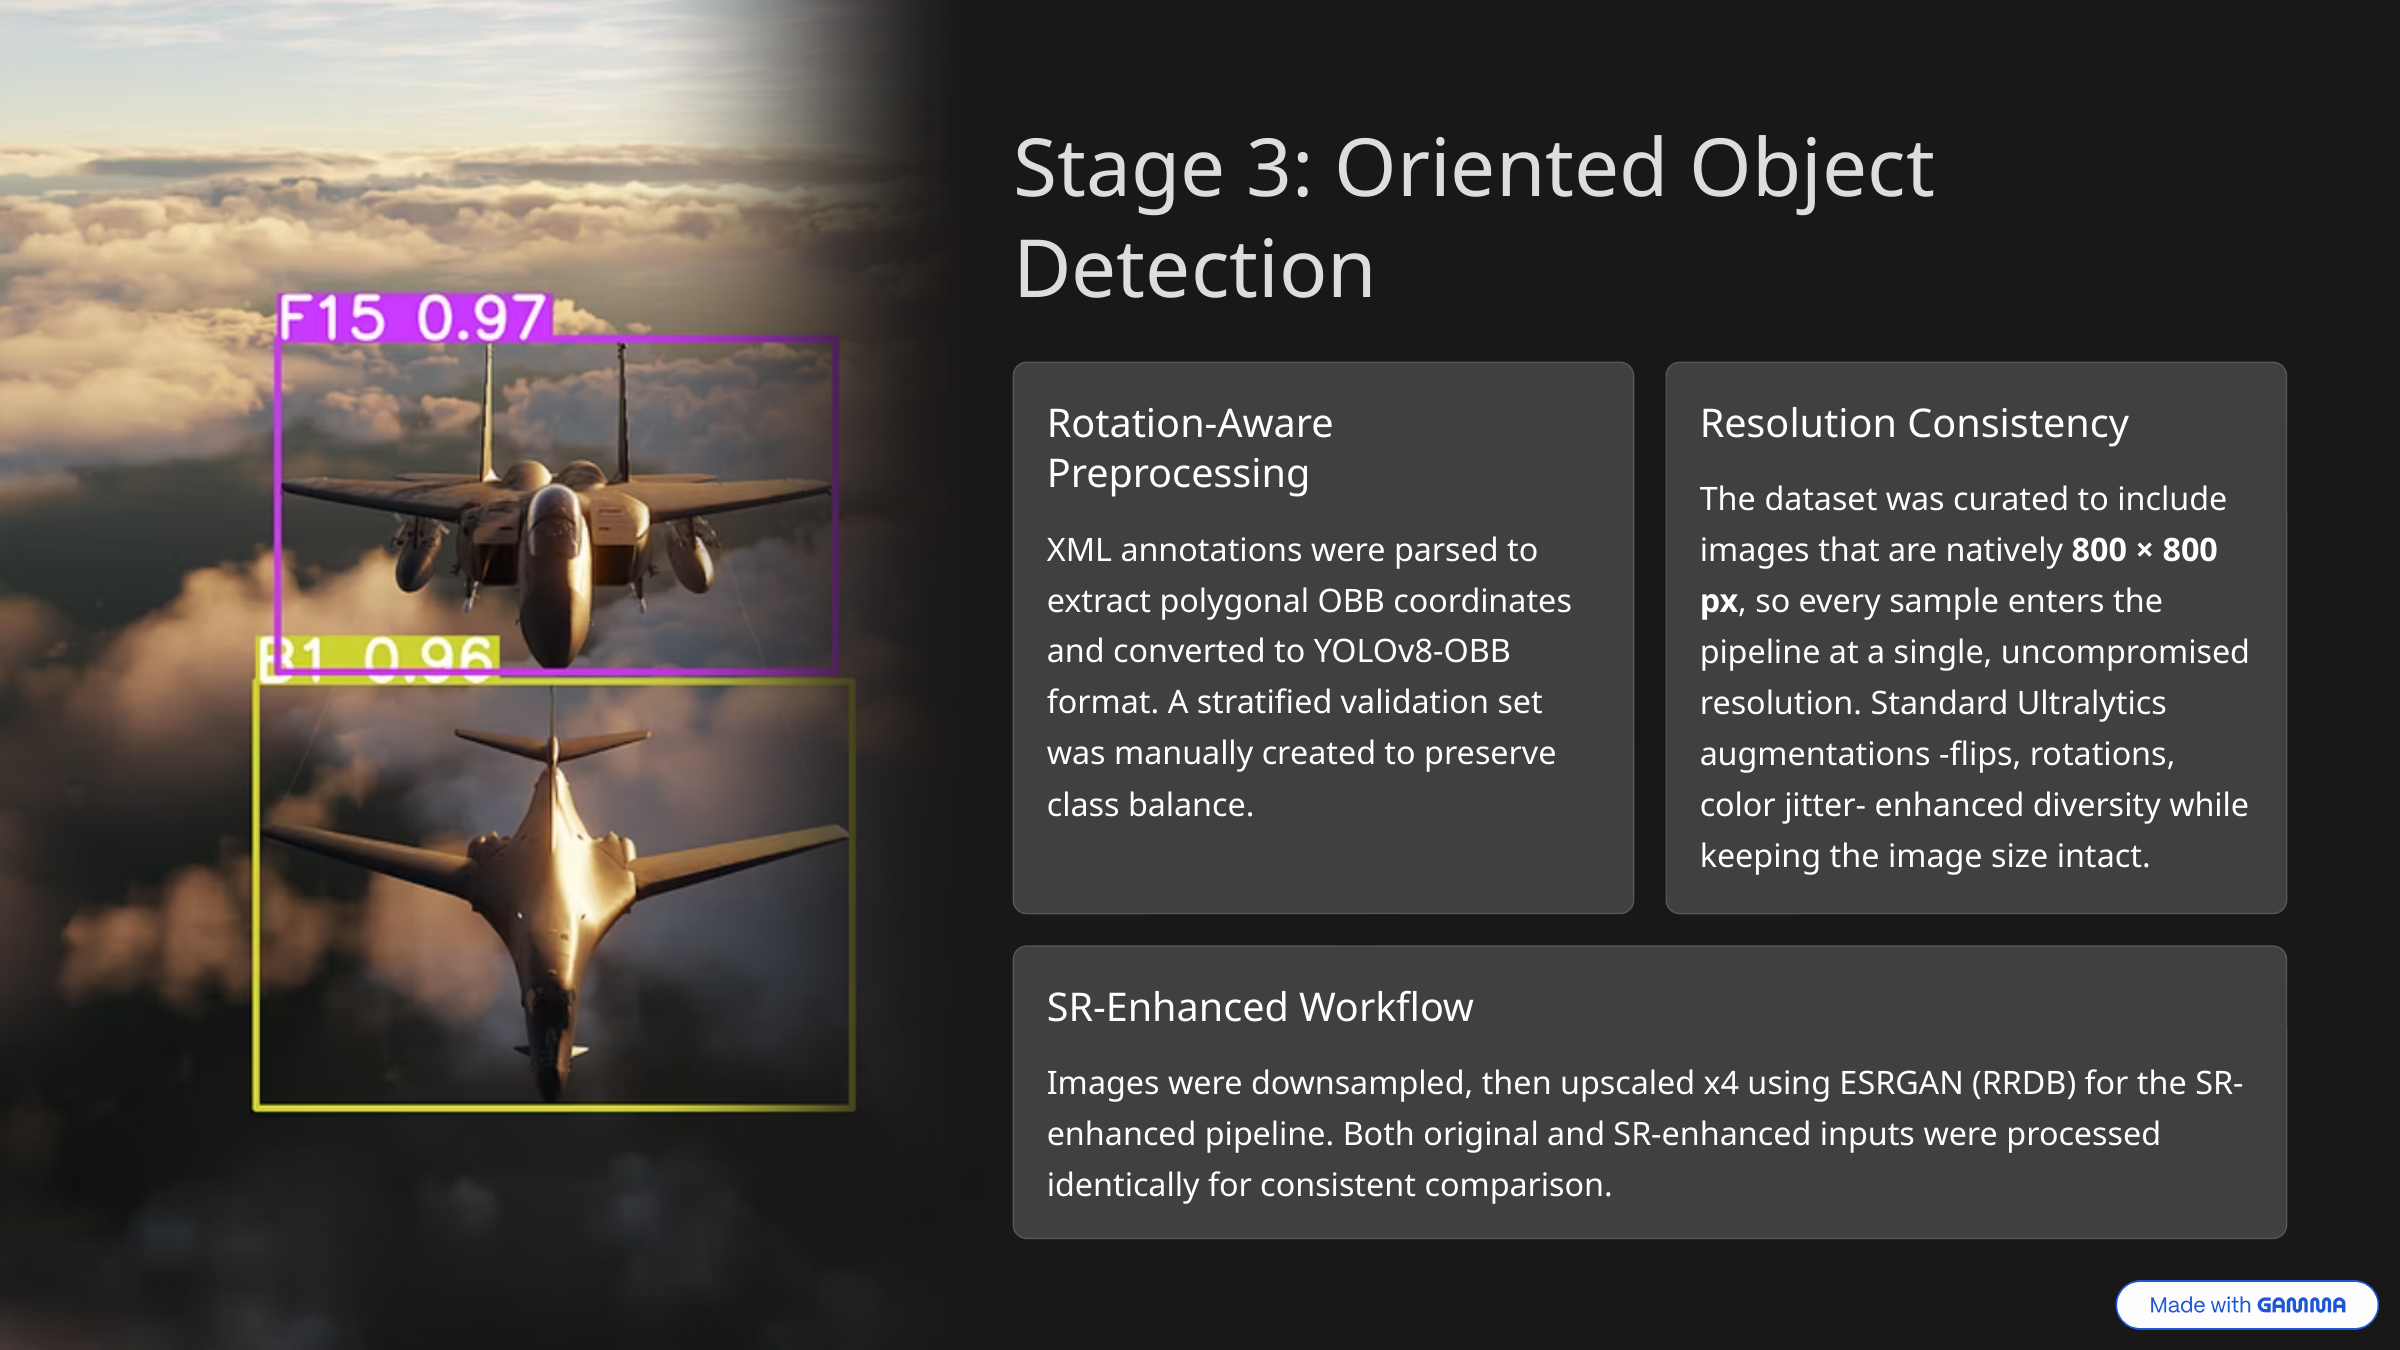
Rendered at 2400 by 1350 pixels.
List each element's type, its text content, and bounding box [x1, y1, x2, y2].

text_box The dataset was curated to include images that are natively 800 × 800 px, so every sample enters the pipeline at a single, uncompromised resolution. Standard Ultralytics augmentations -flips, rotations, color jitter- enhanced diversity while keeping the image size intact. [1699, 465, 2254, 880]
text_box Resolution Consistency [1699, 395, 2160, 447]
text_box Images were downsampled, then upscaled x4 using ESRGAN (RRDB) for the SR-enhanced pipeline. Both original and SR-enhanced inputs were processed identically for consistent comparison. [1046, 1049, 2254, 1205]
text_box [1013, 946, 2287, 1239]
text_box [1013, 362, 1634, 914]
picture [2106, 1271, 2389, 1339]
picture [0, 0, 990, 1350]
text_box Stage 3: Oriented Object Detection [1013, 111, 2287, 314]
text_box SR-Enhanced Workflow [1046, 979, 1510, 1031]
text_box XML annotations were parsed to extract polygonal OBB coordinates and converted to YOLOv8-OBB format. A stratified validation set was manually created to preserve class balance. [1046, 516, 1601, 828]
text_box [1666, 362, 2287, 914]
text_box Rotation-Aware Preprocessing [1046, 395, 1601, 497]
